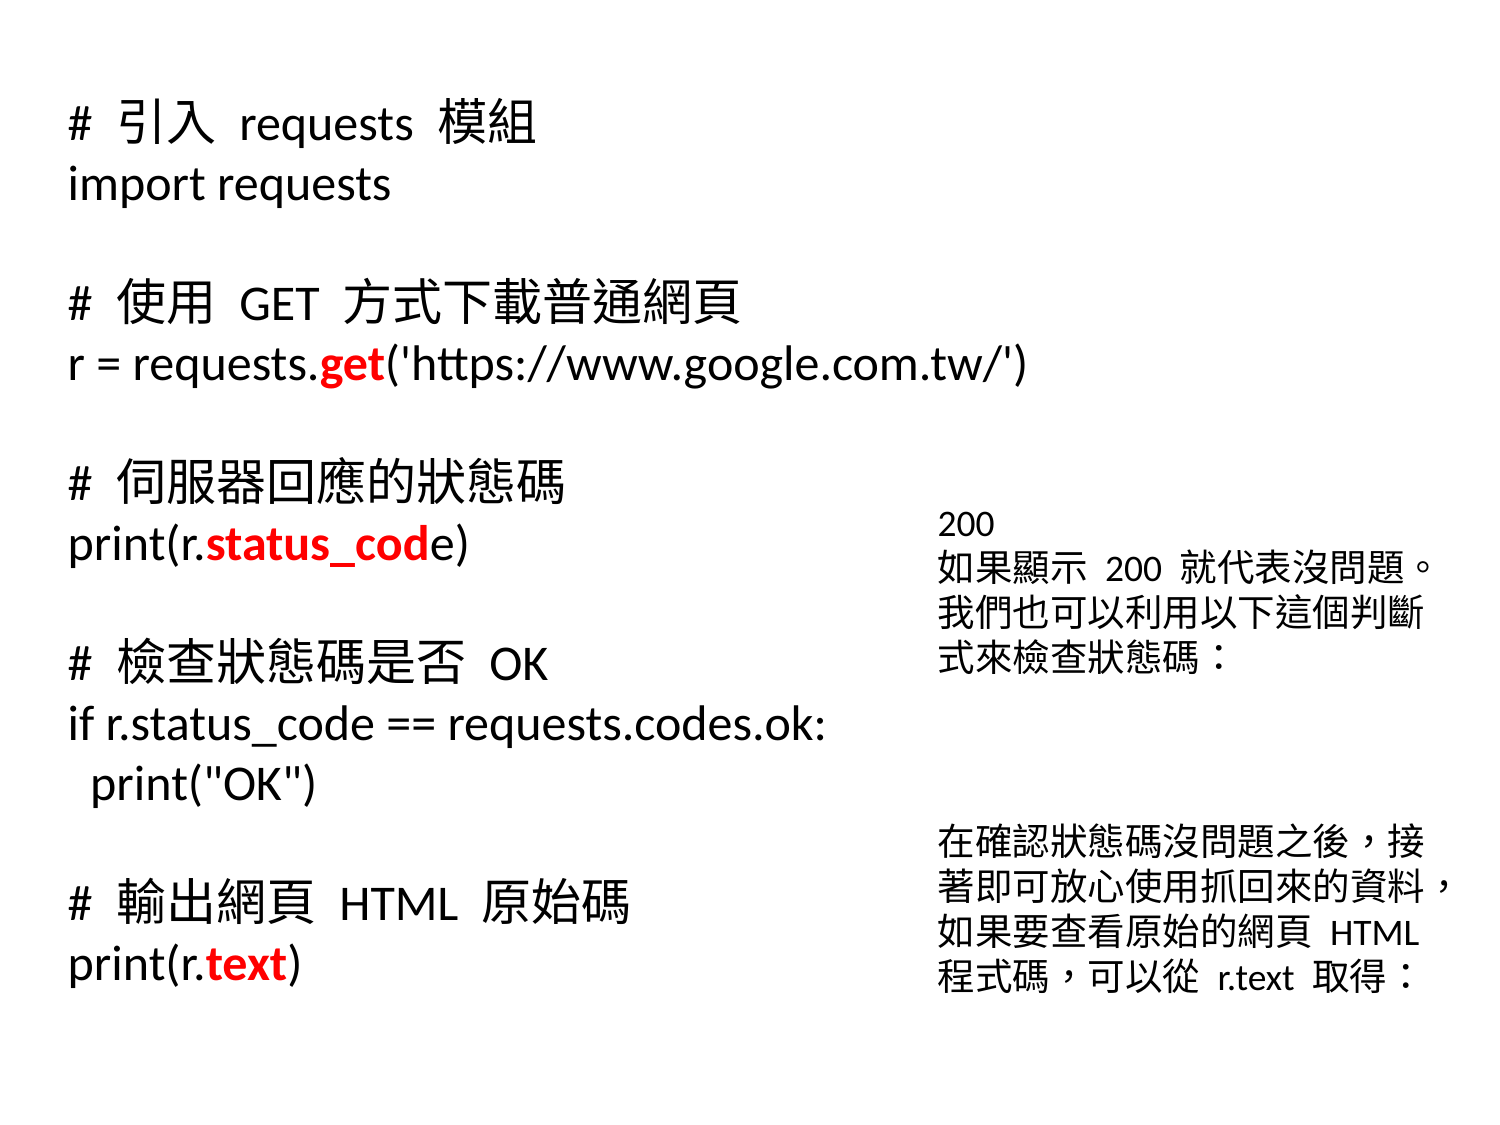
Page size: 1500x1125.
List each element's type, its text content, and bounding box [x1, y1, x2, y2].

text_box 在確認狀態碼沒問題之後，接著即可放心使用抓回來的資料，如果要查看原始的網頁 HTML 程式碼，可以從 r.text 取得： [922, 810, 1450, 1006]
text_box # 引入 requests 模組 import requests # 使用 GET 方式下載普通網頁 r = requests.get('https://www.google.com.tw/') # 伺服器回應的狀態碼 print(r.status_code) # 檢查狀態碼是否 OK if r.status_code == requests.codes.ok: print("OK") # 輸出網頁 HTML 原始碼 print(r.text) [53, 83, 1105, 999]
text_box 200 如果顯示 200 就代表沒問題。我們也可以利用以下這個判斷式來檢查狀態碼： [922, 491, 1456, 687]
